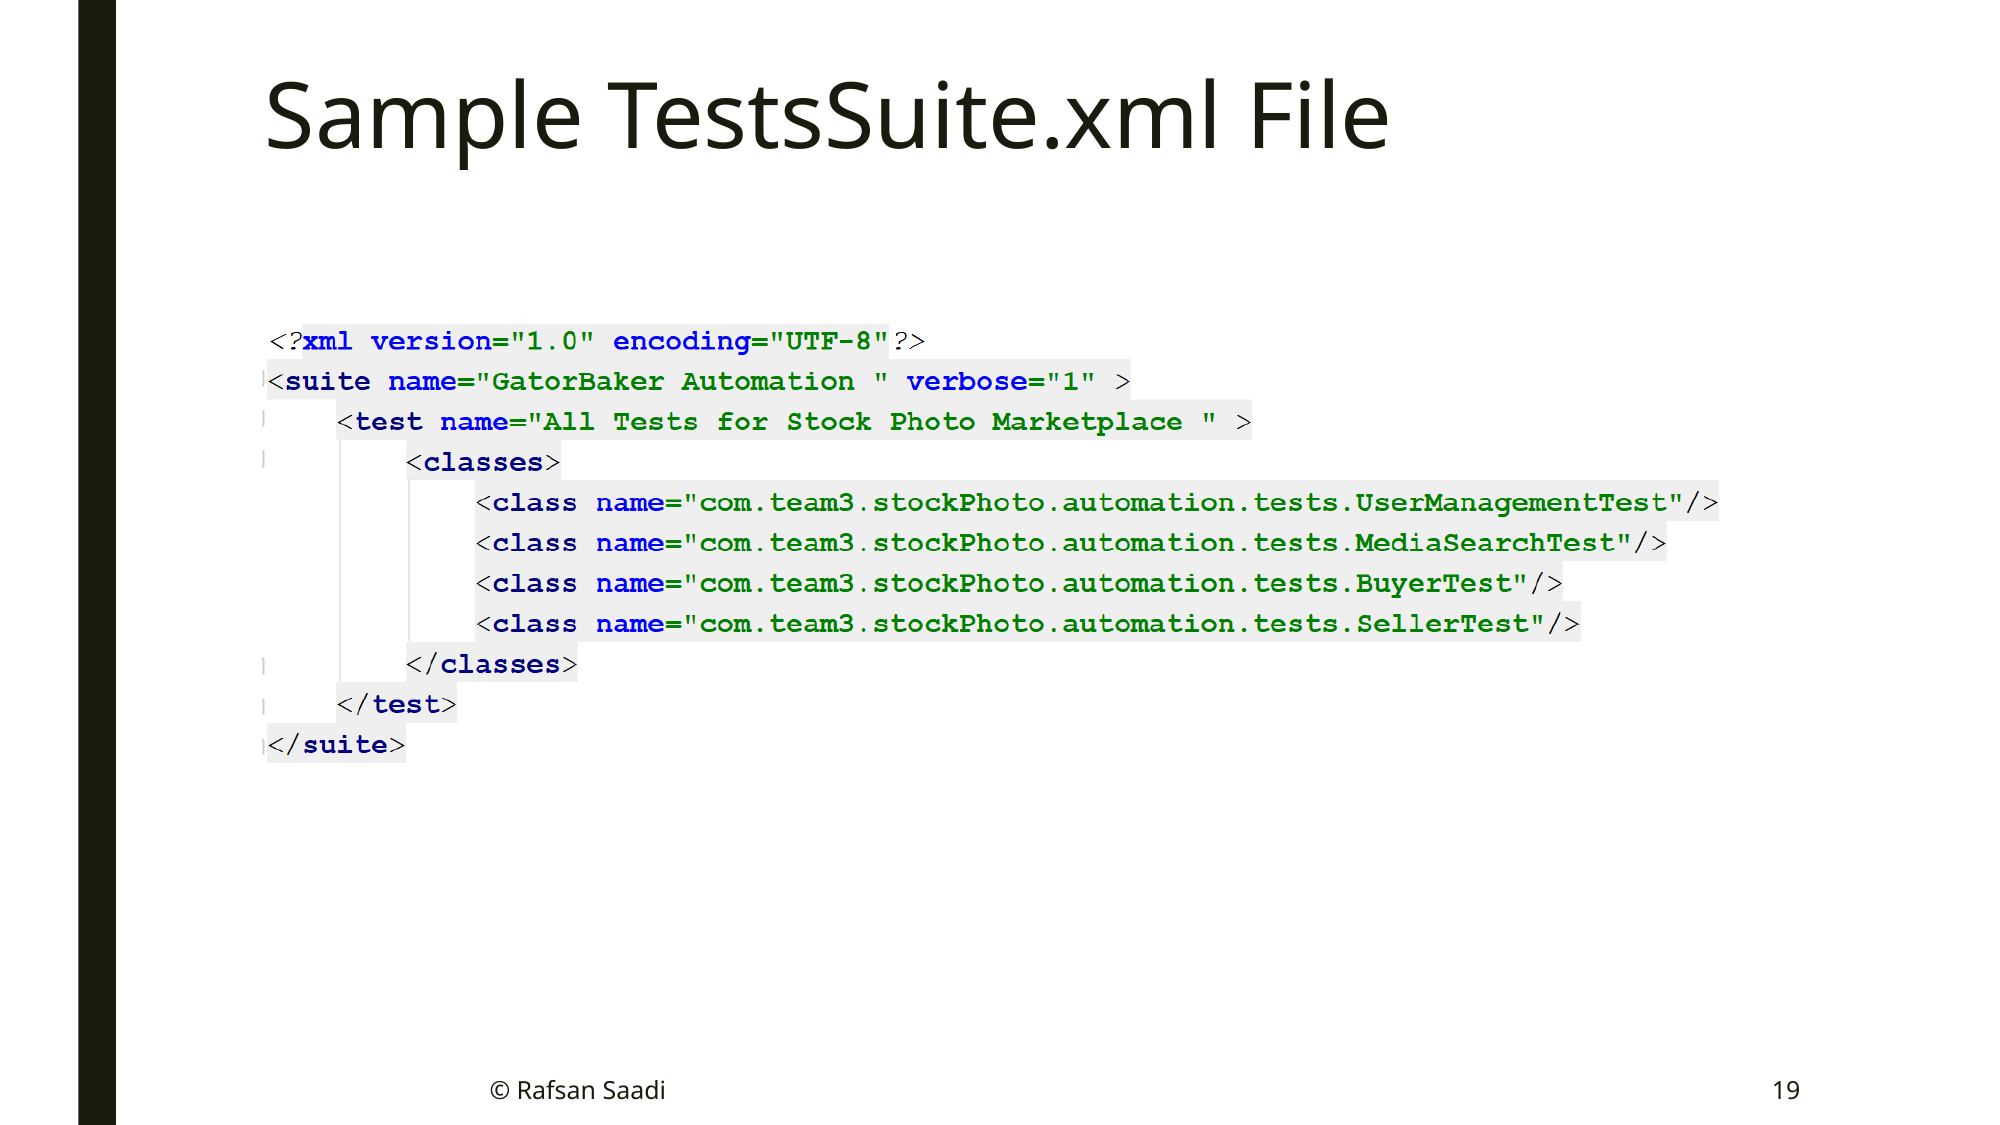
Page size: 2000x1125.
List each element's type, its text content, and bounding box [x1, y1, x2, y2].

title Sample TestsSuite.xml File [249, 62, 1750, 200]
slide_number 19 [1553, 1058, 1816, 1125]
footer © Rafsan Saadi [474, 1058, 1505, 1125]
picture [262, 324, 1729, 775]
